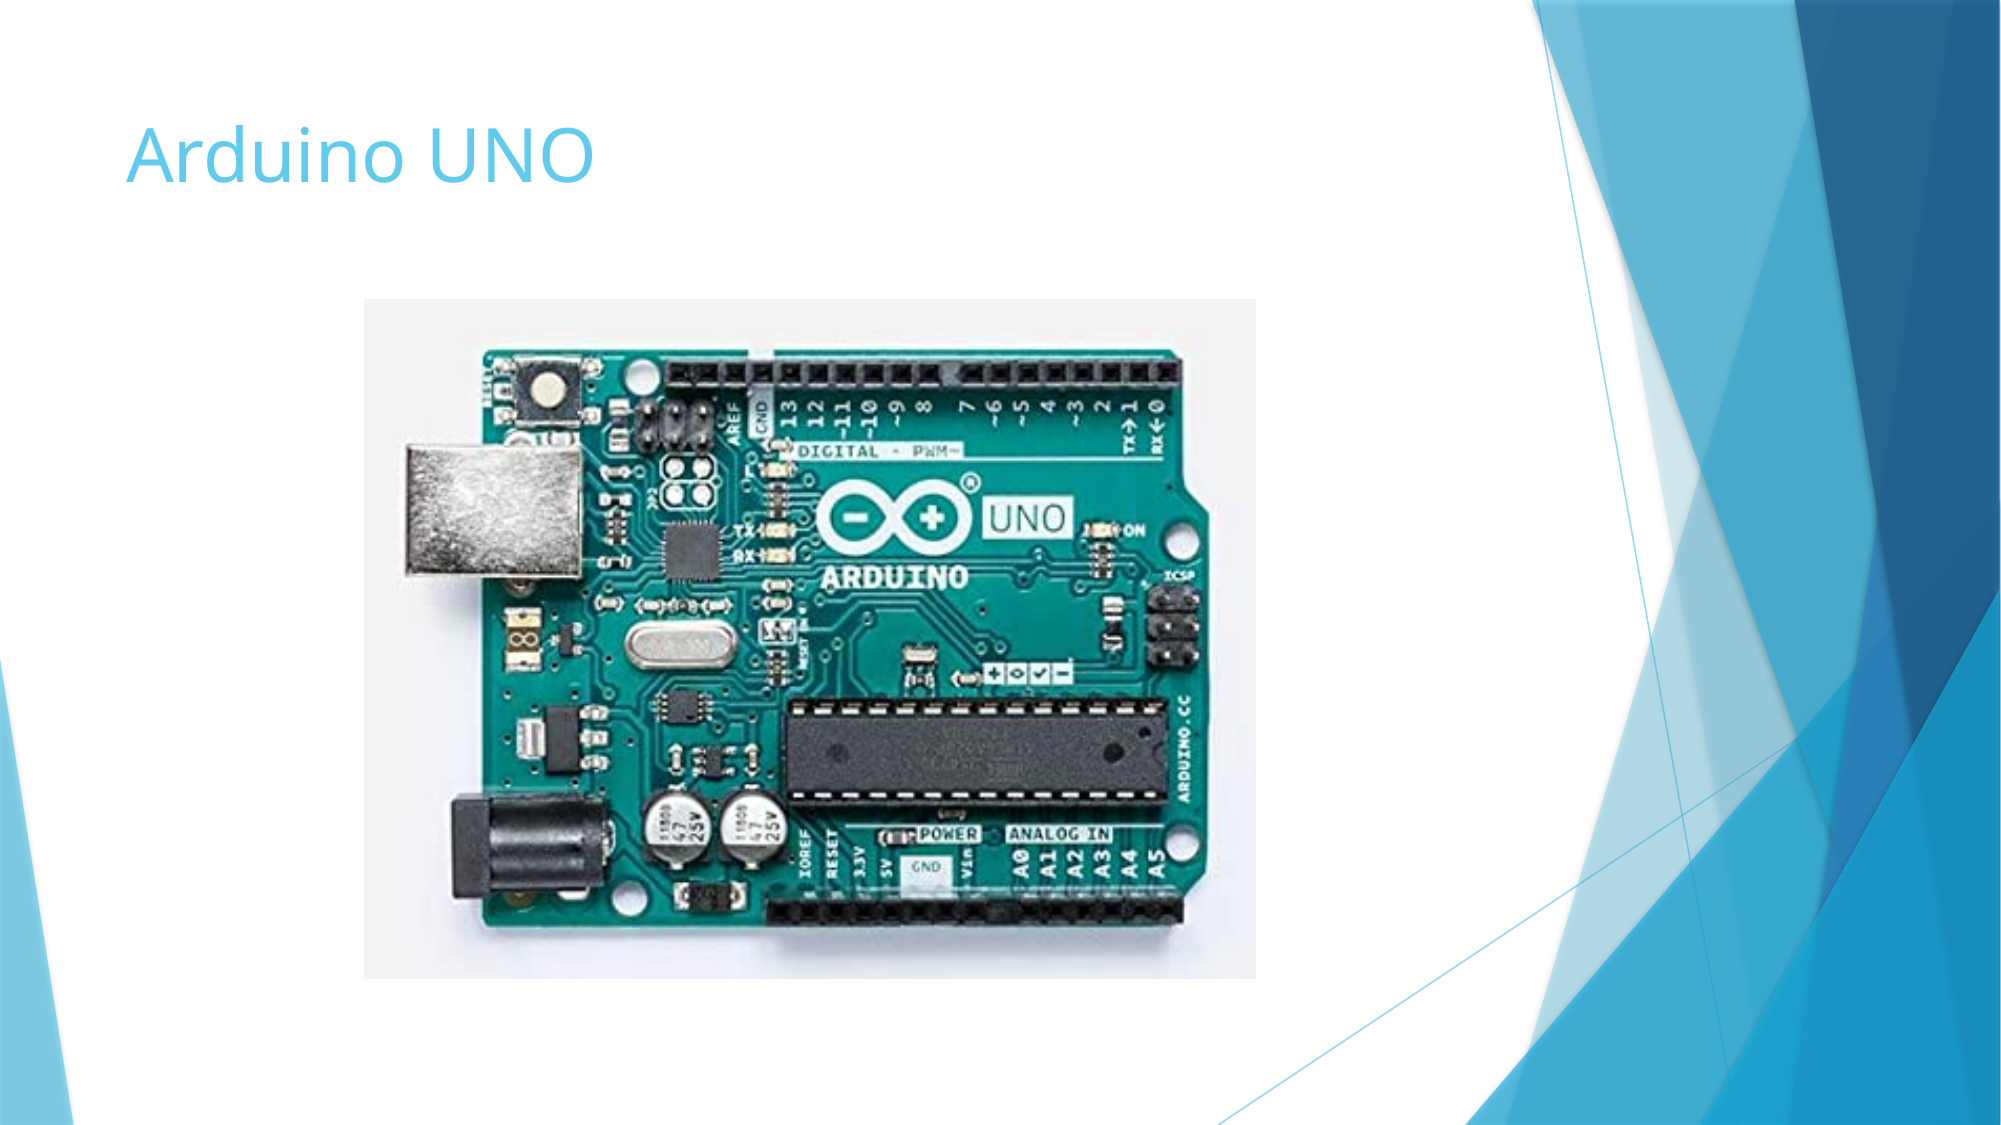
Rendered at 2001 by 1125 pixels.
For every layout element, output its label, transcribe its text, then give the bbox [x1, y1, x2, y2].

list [364, 299, 1256, 979]
title Arduino UNO [111, 99, 1522, 317]
